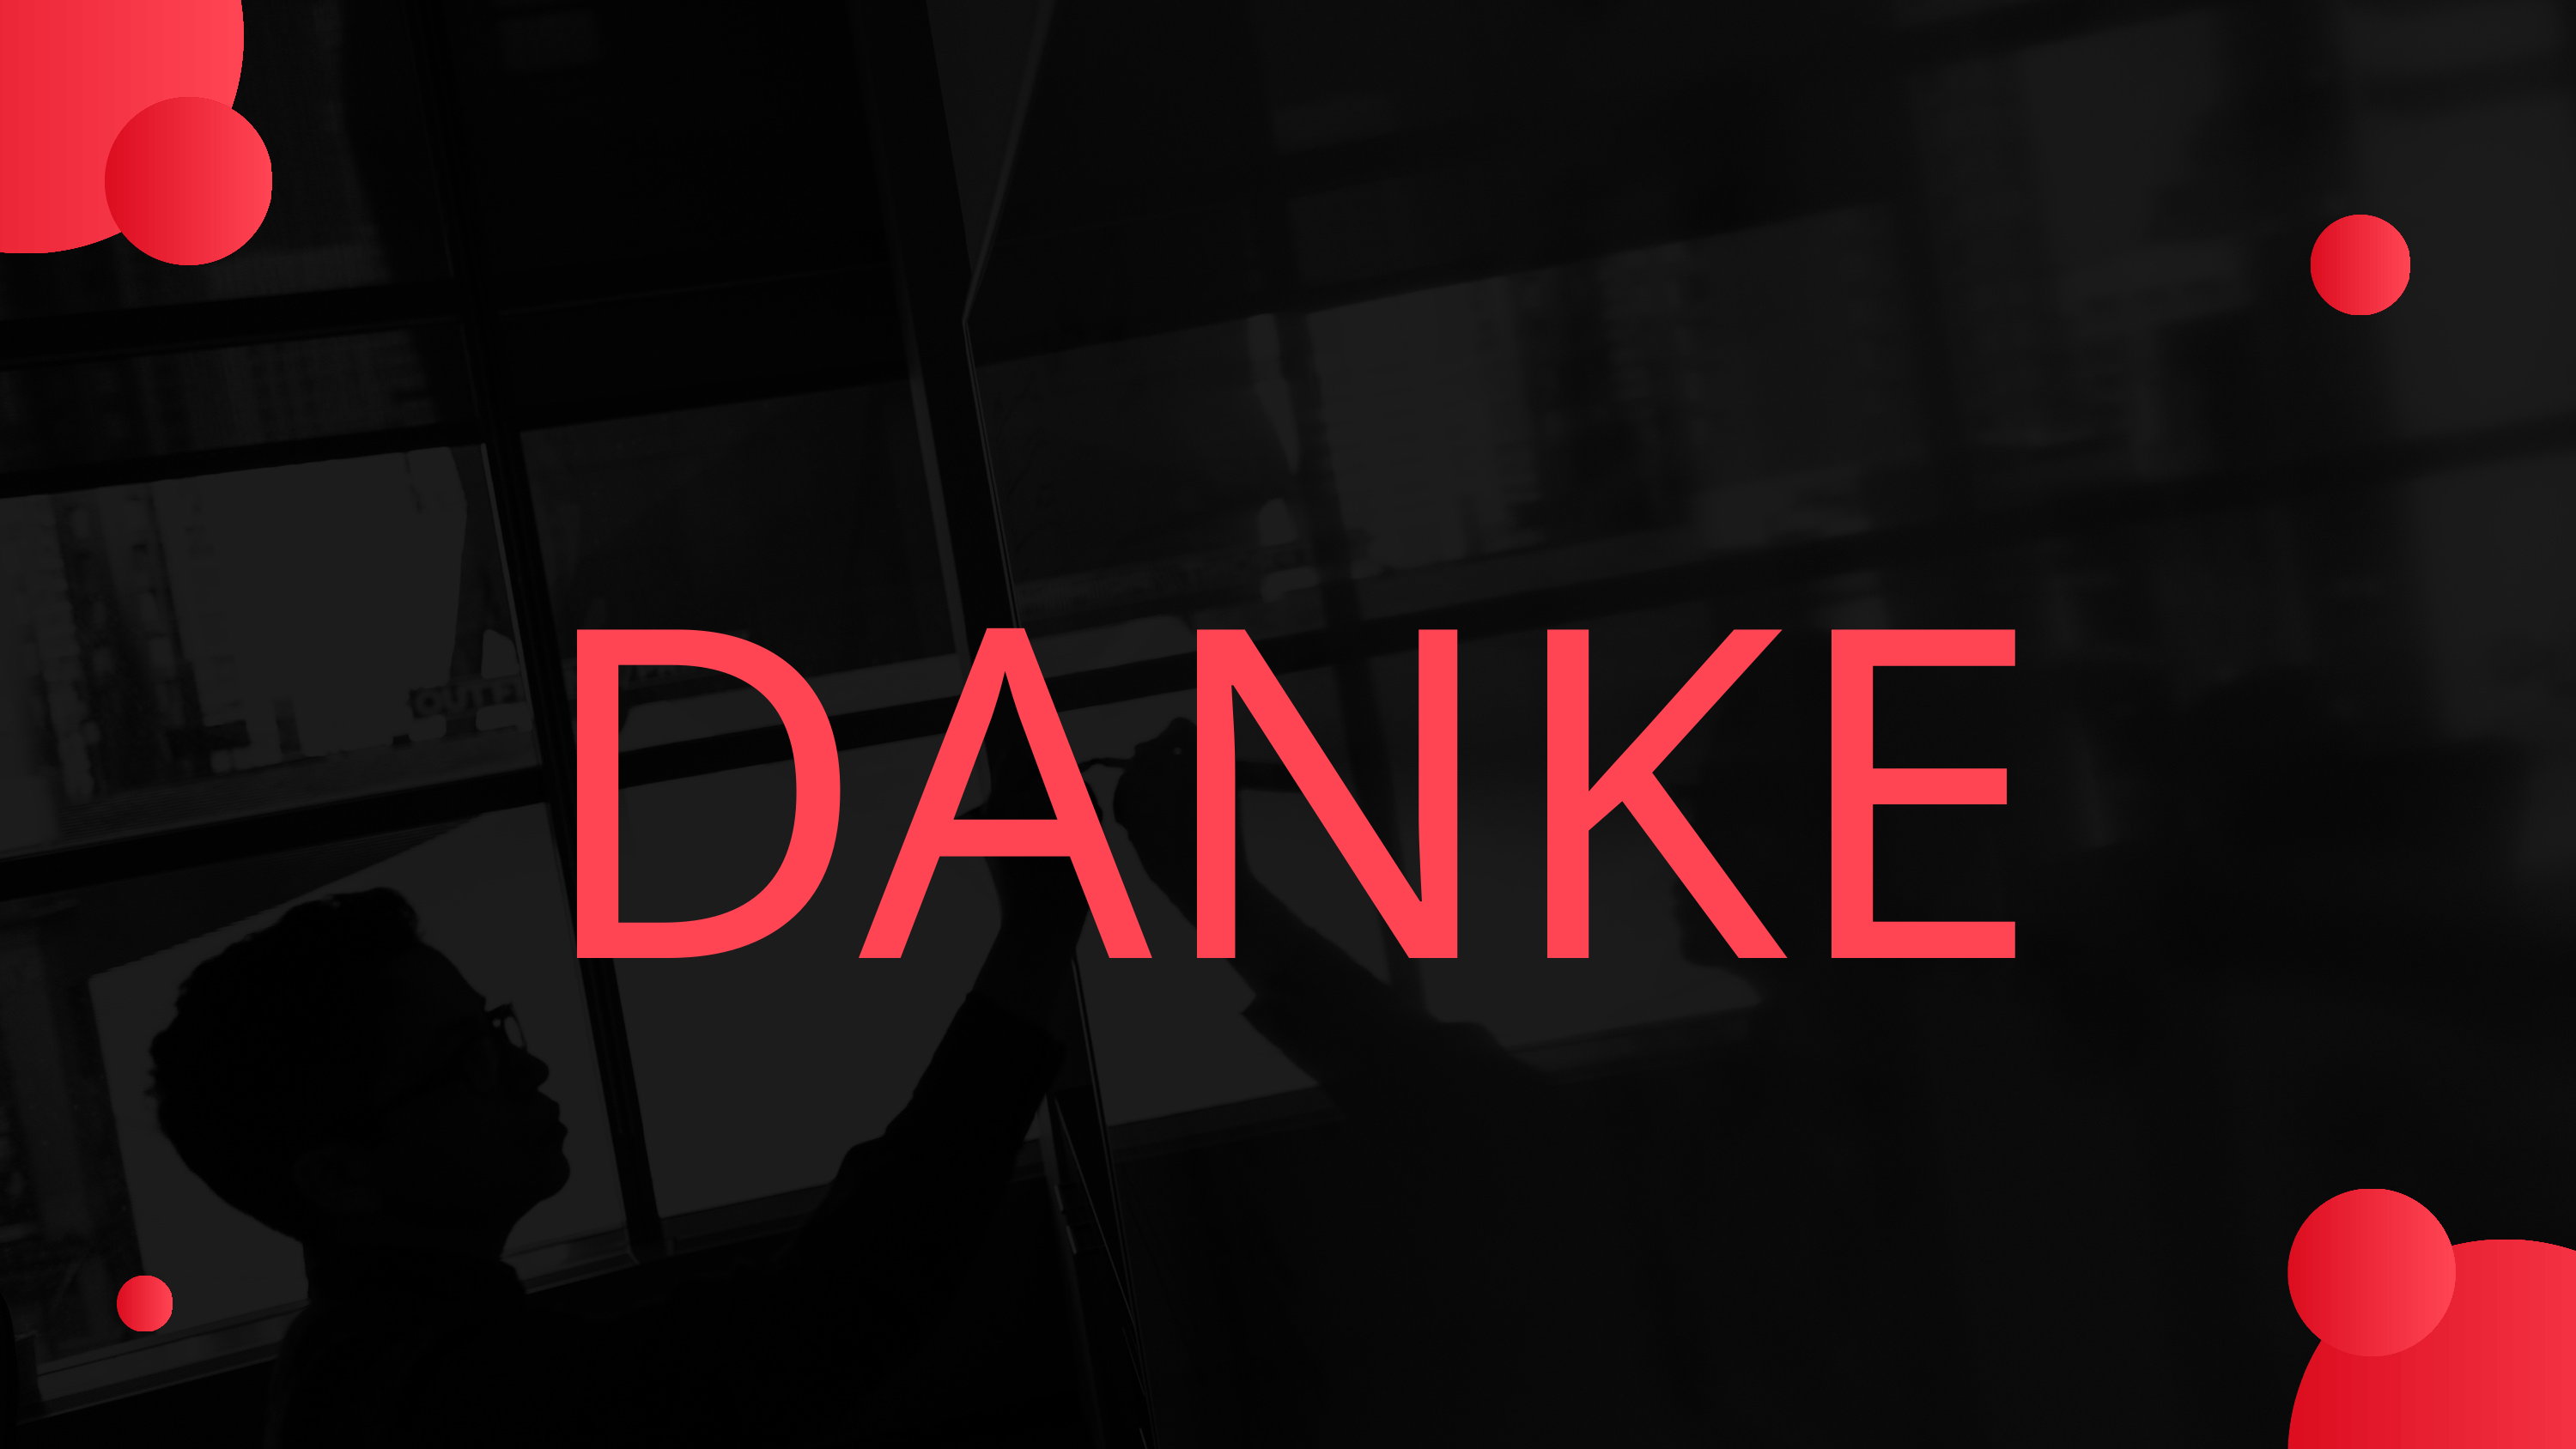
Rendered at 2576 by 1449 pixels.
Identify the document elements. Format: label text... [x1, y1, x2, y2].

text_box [0, 0, 244, 254]
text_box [116, 1275, 173, 1332]
text_box DANKE [265, 498, 2311, 1051]
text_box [2287, 1239, 2576, 1449]
text_box [0, 0, 2576, 1449]
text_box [2287, 1188, 2456, 1357]
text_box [104, 97, 273, 265]
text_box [2310, 215, 2411, 316]
